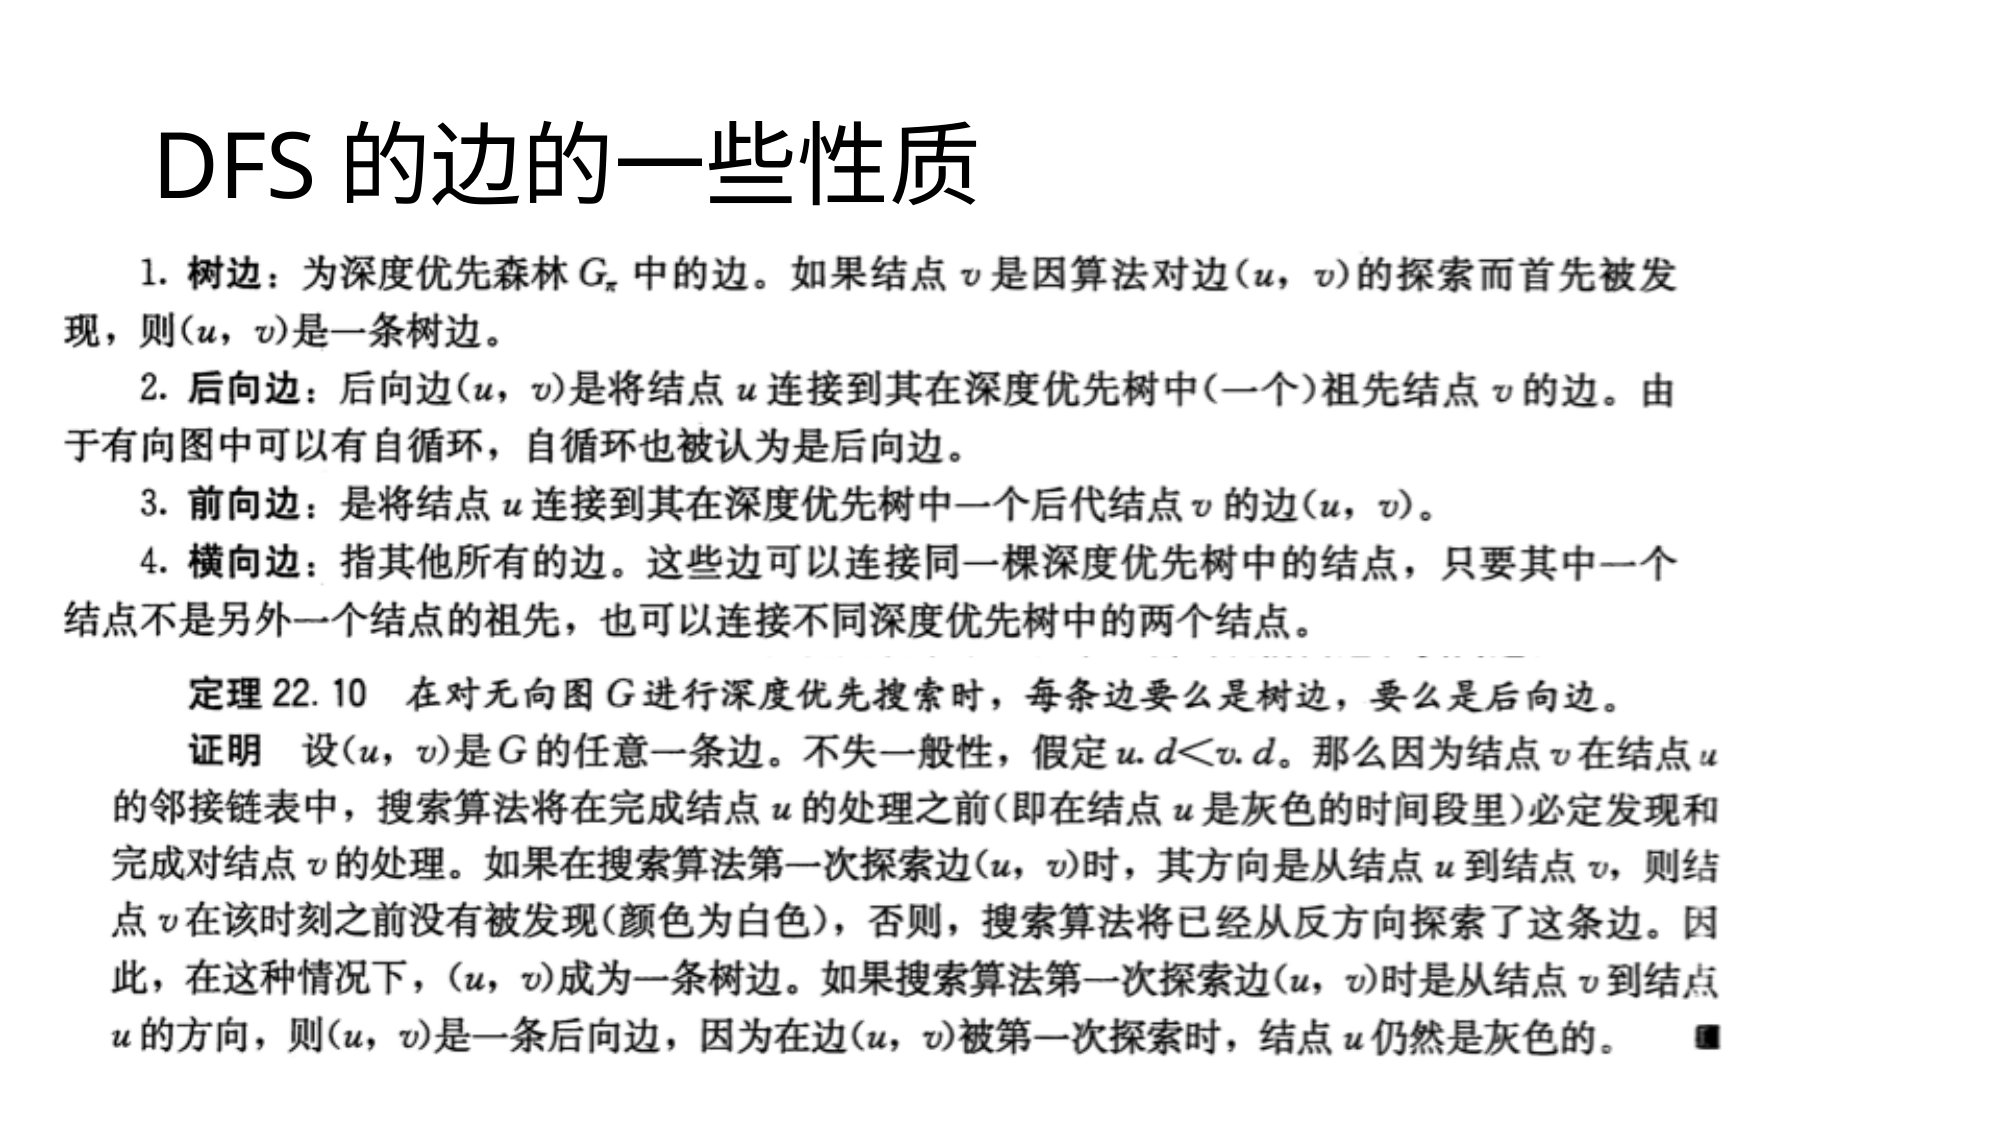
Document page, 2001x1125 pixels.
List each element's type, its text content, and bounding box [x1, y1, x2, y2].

picture [38, 237, 1737, 1074]
title DFS的边的一些性质 [137, 59, 1863, 278]
